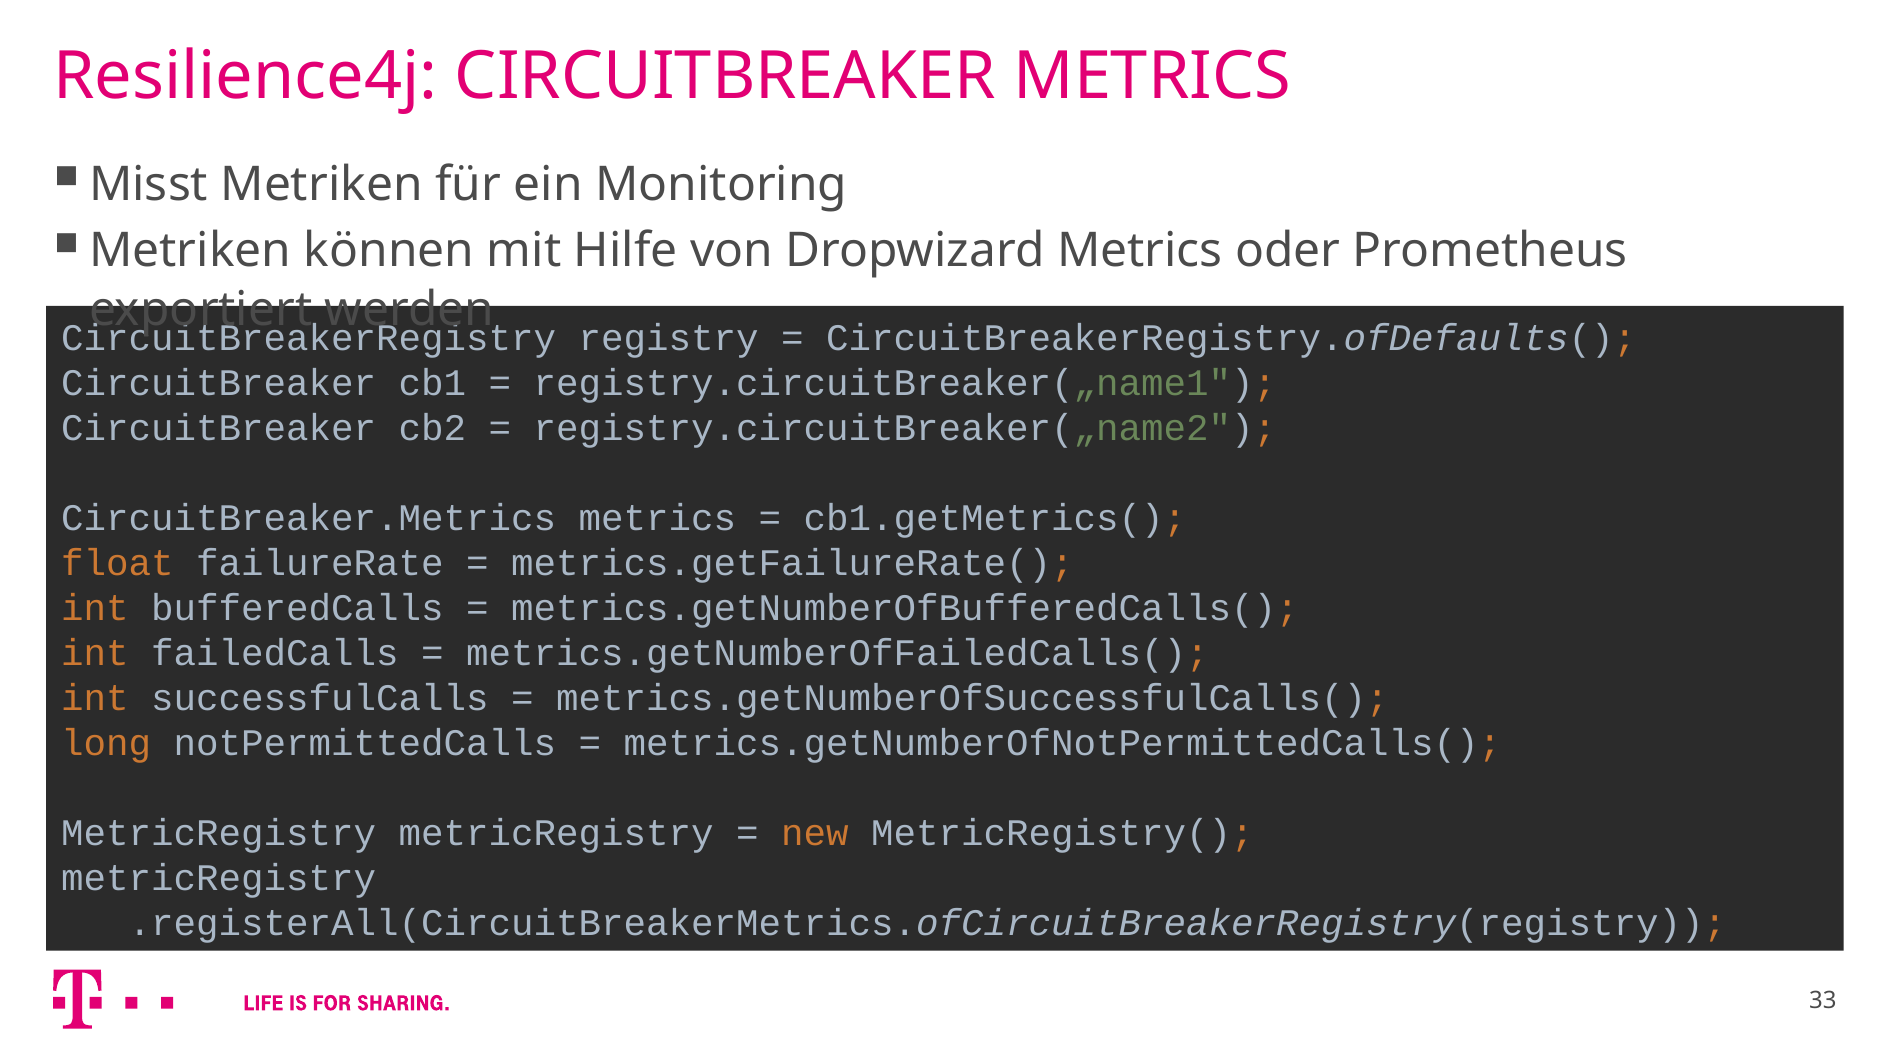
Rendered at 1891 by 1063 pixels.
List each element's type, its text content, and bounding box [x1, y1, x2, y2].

title Resilience4j: CIRCUITBREAKER METRICS [52, 41, 1837, 125]
text_box CircuitBreakerRegistry registry = CircuitBreakerRegistry.ofDefaults(); CircuitBreaker cb1 = registry.circuitBreaker(„name1"); CircuitBreaker cb2 = registry.circuitBreaker(„name2"); CircuitBreaker.Metrics metrics = cb1.getMetrics(); float failureRate = metrics.getFailureRate(); int bufferedCalls = metrics.getNumberOfBufferedCalls(); int failedCalls = metrics.getNumberOfFailedCalls(); int successfulCalls = metrics.getNumberOfSuccessfulCalls(); long notPermittedCalls = metrics.getNumberOfNotPermittedCalls(); MetricRegistry metricRegistry = new MetricRegistry(); metricRegistry .registerAll(CircuitBreakerMetrics.ofCircuitBreakerRegistry(registry)); [46, 343, 1844, 951]
text_box Misst Metriken für ein Monitoring Metriken können mit Hilfe von Dropwizard Metrics oder Prometheus exportiert werden [39, 142, 1857, 343]
slide_number 33 [1776, 978, 1837, 1024]
